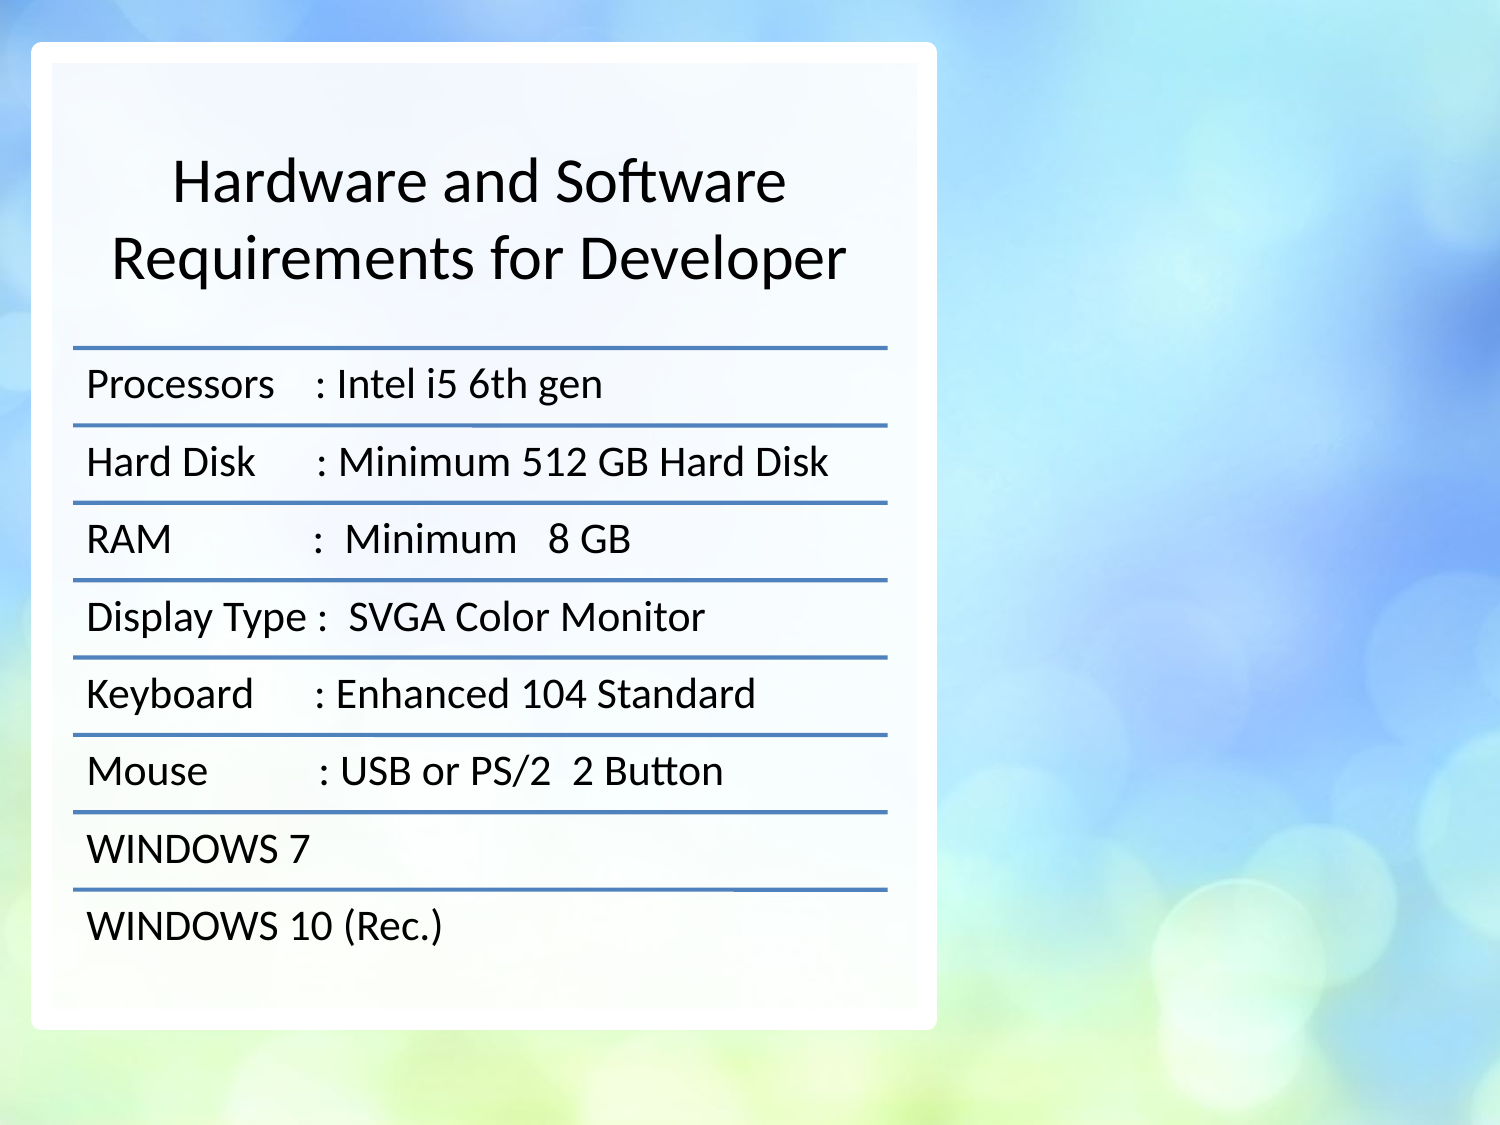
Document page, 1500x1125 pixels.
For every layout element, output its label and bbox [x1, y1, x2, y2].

picture [0, 0, 1500, 1125]
list [72, 347, 888, 968]
